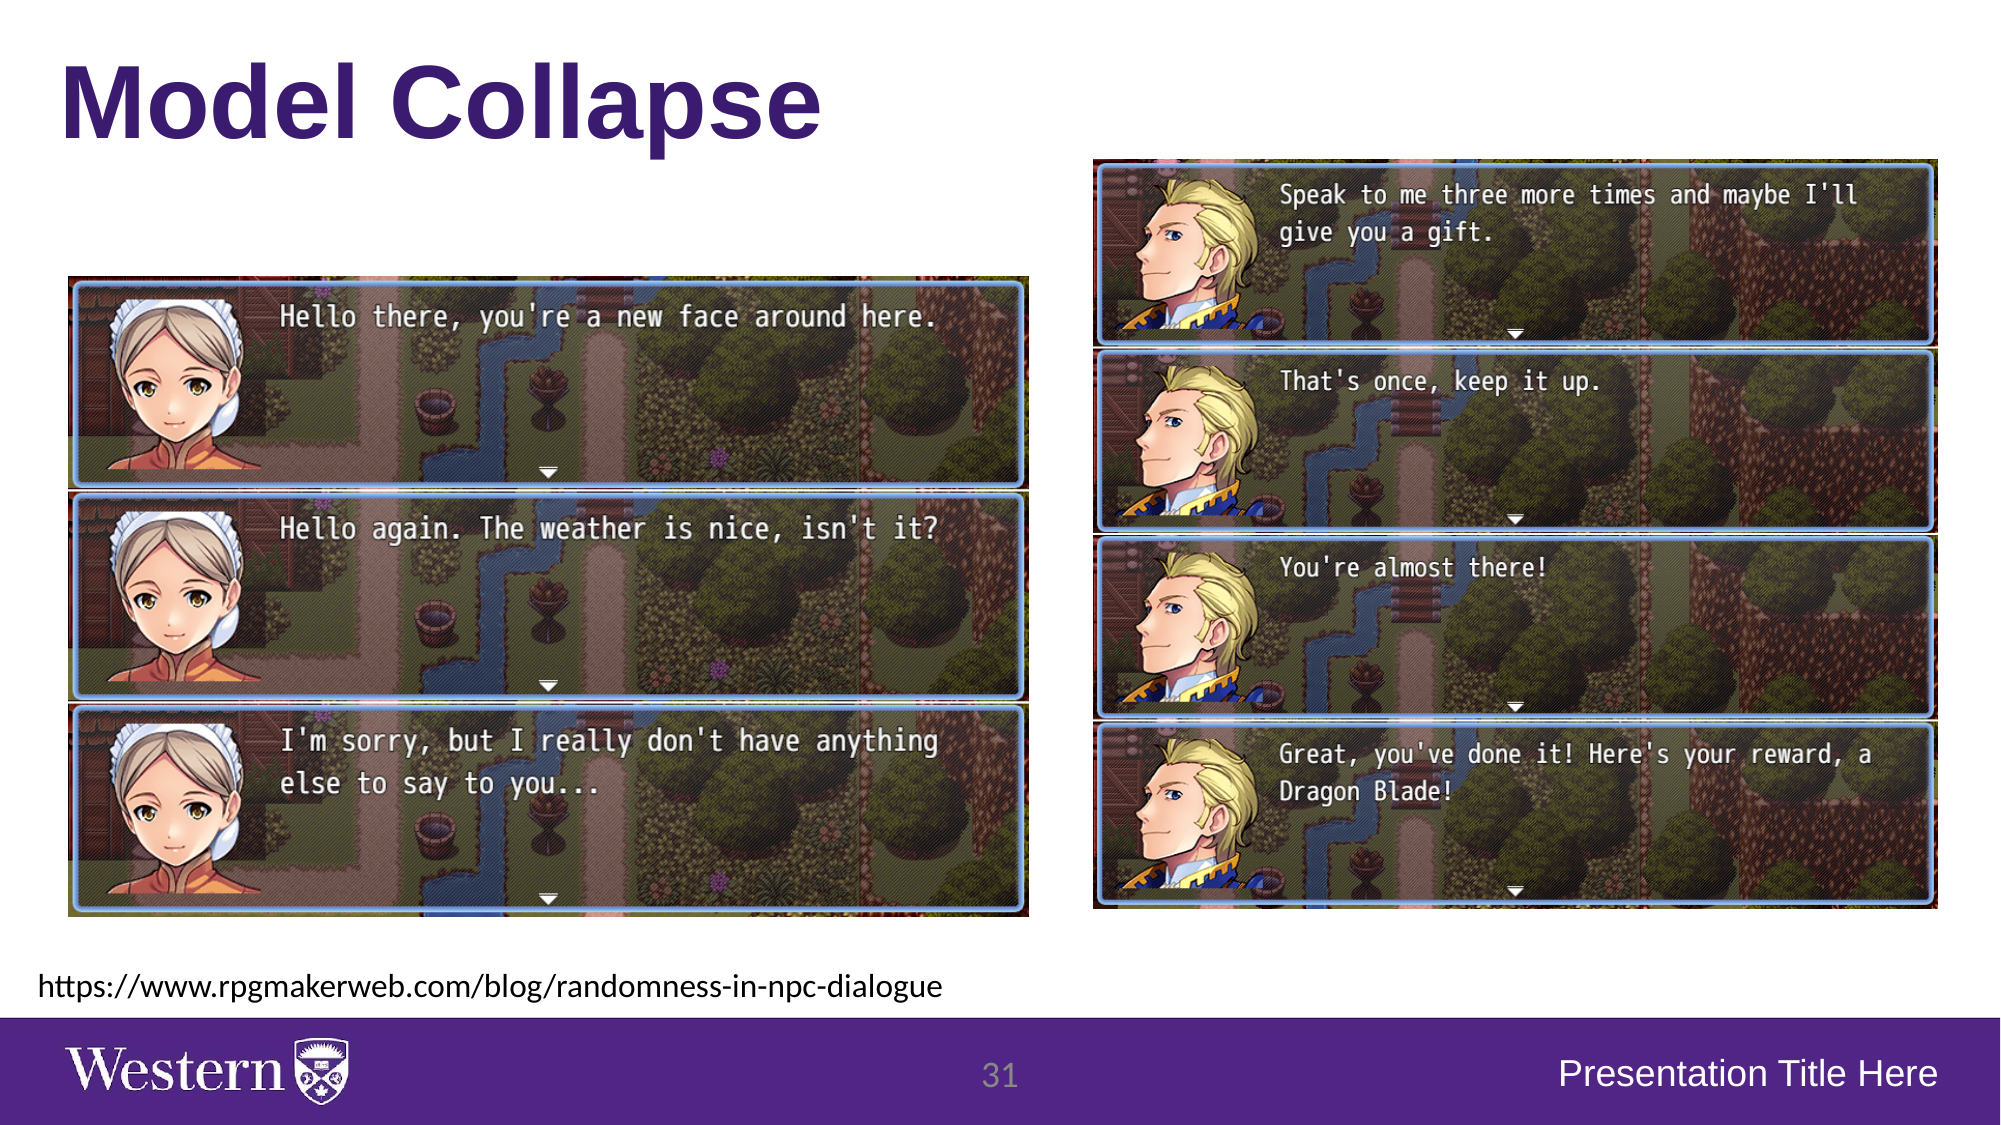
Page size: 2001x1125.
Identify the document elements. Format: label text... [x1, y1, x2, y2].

picture [0, 0, 2001, 1125]
slide_number ‹#› [774, 1042, 1225, 1103]
text_box Model Collapse [44, 27, 1358, 168]
text_box [44, 168, 1087, 376]
text_box https://www.rpgmakerweb.com/blog/randomness-in-npc-dialogue [22, 949, 1029, 1010]
text_box Presentation Title Here [1430, 1041, 1954, 1102]
